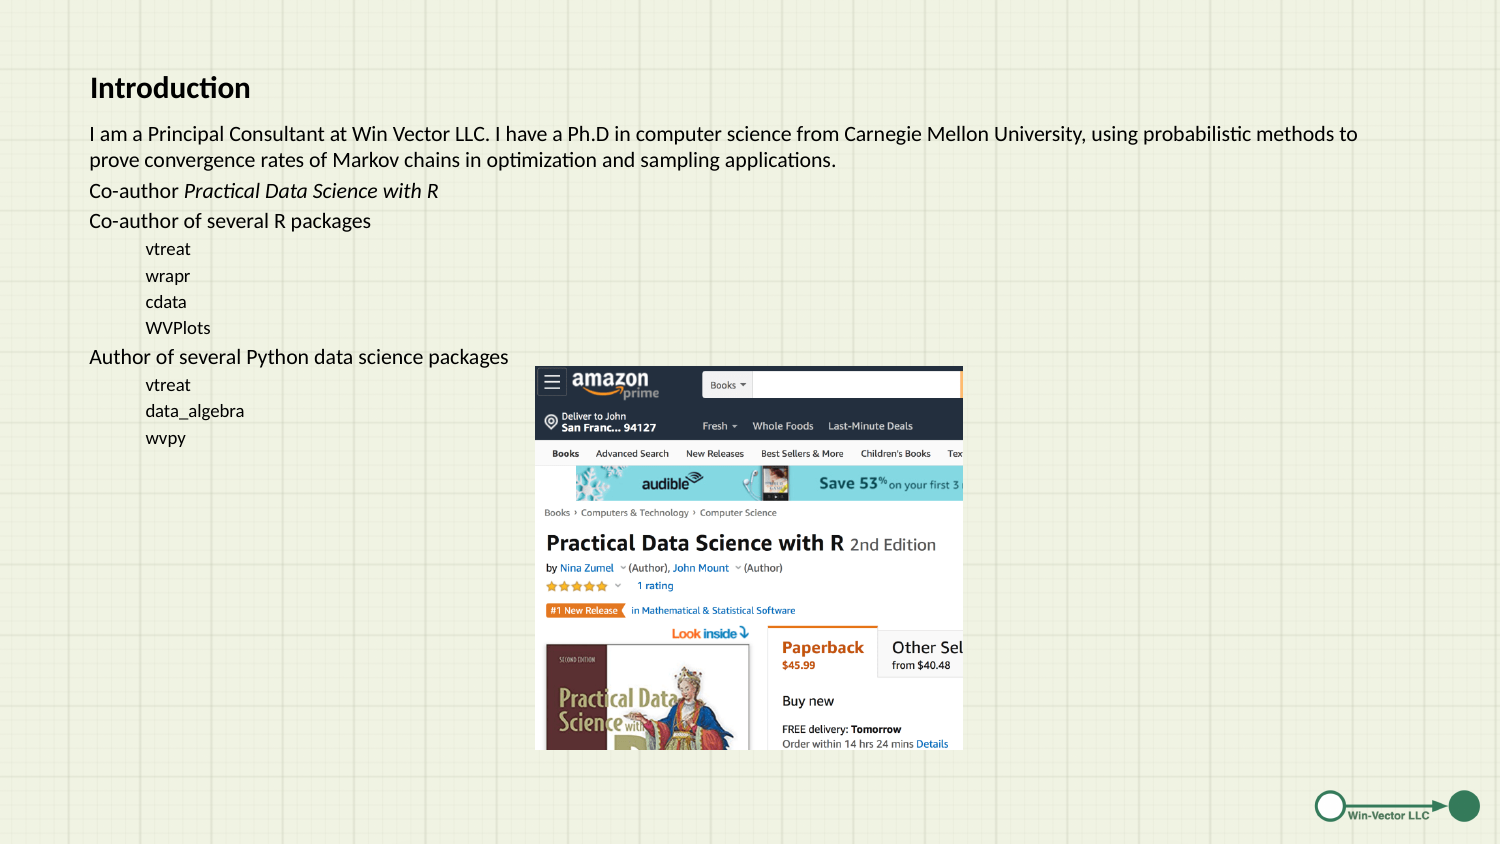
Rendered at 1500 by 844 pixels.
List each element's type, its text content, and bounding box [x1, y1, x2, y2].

list I am a Principal Consultant at Win Vector LLC. I have a Ph.D in computer science from Carnegie Mellon University, using probabilistic methods to prove convergence rates of Markov chains in optimization and sampling applications. Co-author Practical Data Science with R Co-author of several R packages vtreat wrapr cdata WVPlots Author of several Python data science packages vtreat data_algebra wvpy [74, 112, 1425, 369]
picture [0, 0, 1500, 844]
title Introduction [75, 33, 1425, 112]
